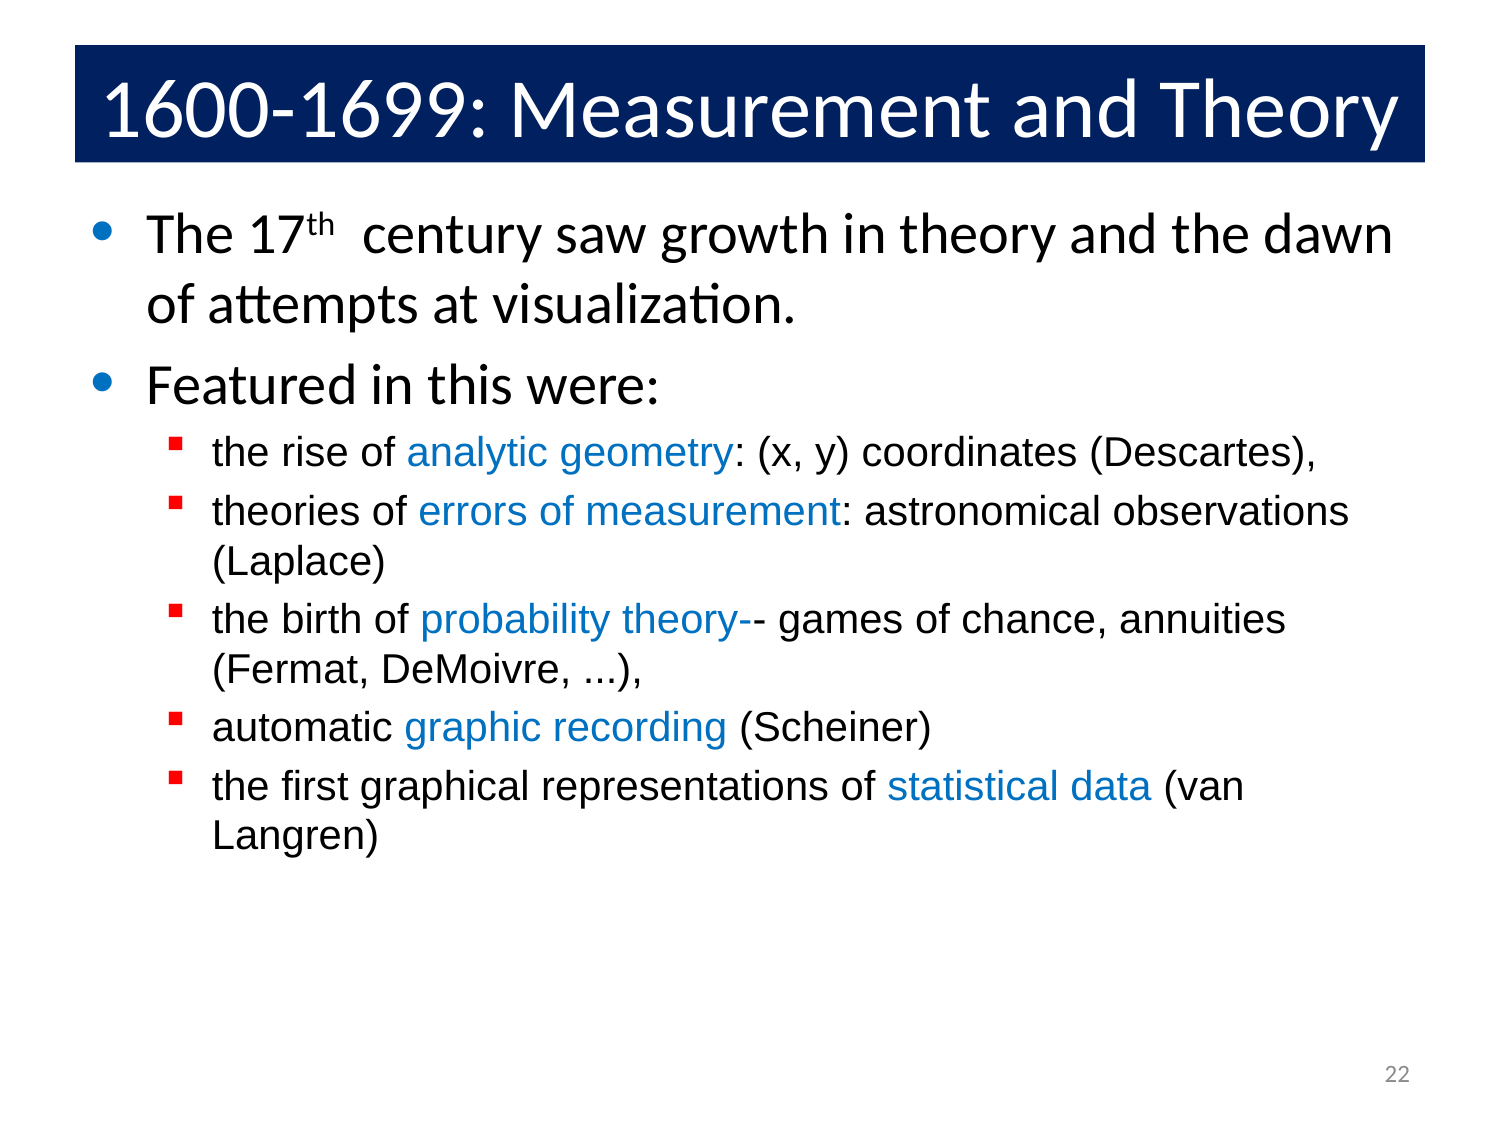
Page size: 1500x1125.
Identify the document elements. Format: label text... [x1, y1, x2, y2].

slide_number 22 [1074, 1042, 1425, 1103]
title 1600-1699: Measurement and Theory [75, 45, 1425, 163]
list The 17th century saw growth in theory and the dawn of attempts at visualization. Featured in this were: the rise of analytic geometry: (x, y) coordinates (Descartes), theories of errors of measurement: astronomical observations (Laplace) the birth of probability theory-- games of chance, annuities (Fermat, DeMoivre, ...), automatic graphic recording (Scheiner) the first graphical representations of statistical data (van Langren) [75, 187, 1425, 1025]
